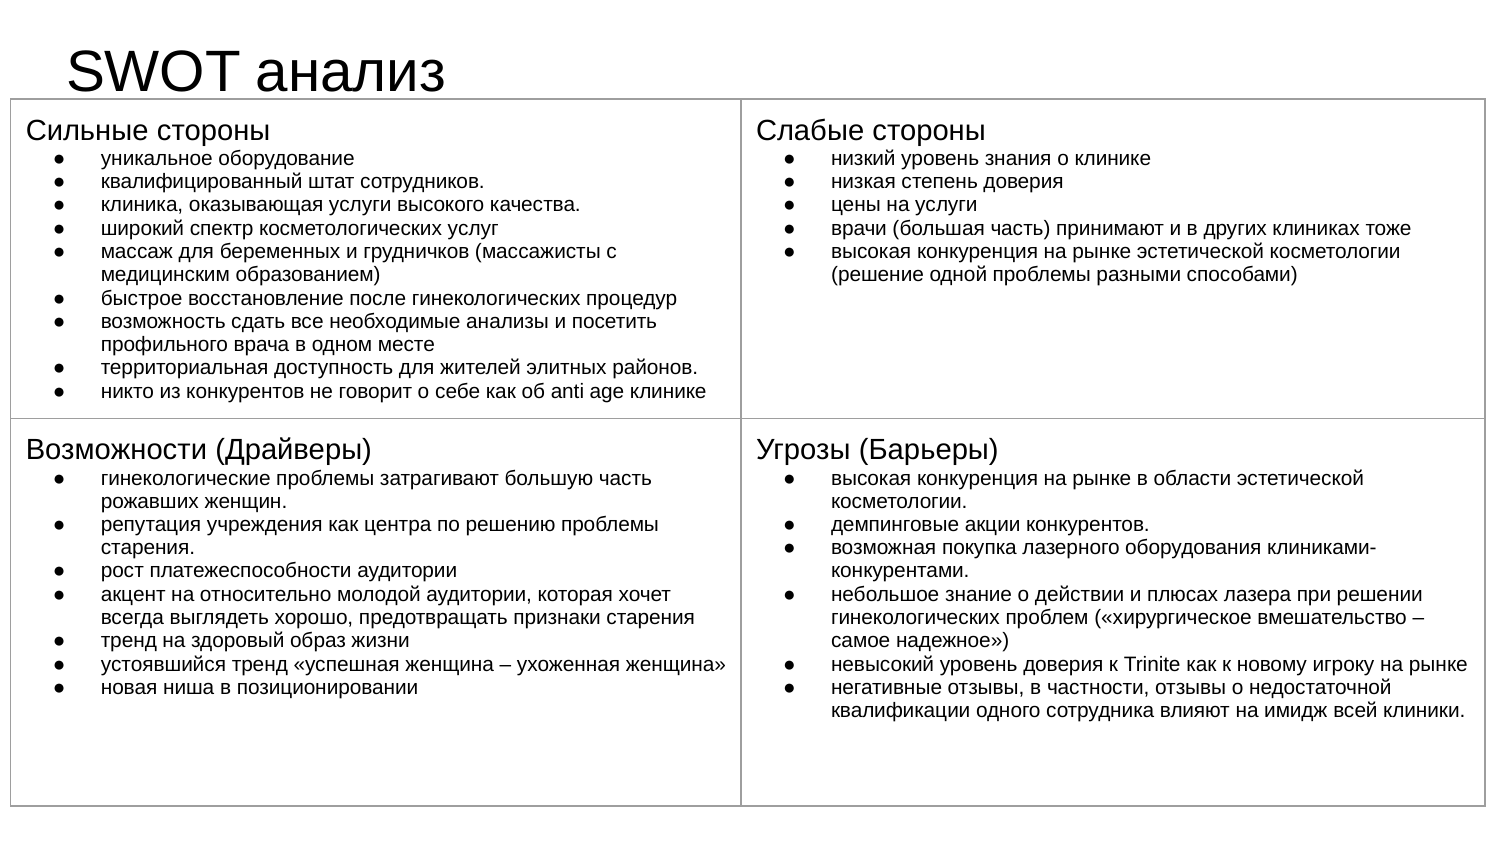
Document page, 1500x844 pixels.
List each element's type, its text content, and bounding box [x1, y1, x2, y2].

table_header Слабые стороны низкий уровень знания о клинике низкая степень доверия цены на услуги врачи (большая часть) принимают и в других клиниках тоже высокая конкуренция на рынке эстетической косметологии (решение одной проблемы разными способами) [742, 100, 1484, 418]
title SWOT анализ [51, 18, 1449, 98]
table_cell Возможности (Драйверы) гинекологические проблемы затрагивают большую часть рожавших женщин. репутация учреждения как центра по решению проблемы старения. рост платежеспособности аудитории акцент на относительно молодой аудитории, которая хочет всегда выглядеть хорошо, предотвращать признаки старения тренд на здоровый образ жизни устоявшийся тренд «успешная женщина – ухоженная женщина» новая ниша в позиционировании [11, 419, 740, 805]
table_cell Угрозы (Барьеры) высокая конкуренция на рынке в области эстетической косметологии. демпинговые акции конкурентов. возможная покупка лазерного оборудования клиниками-конкурентами. небольшое знание о действии и плюсах лазера при решении гинекологических проблем («хирургическое вмешательство – самое надежное») невысокий уровень доверия к Trinite как к новому игроку на рынке негативные отзывы, в частности, отзывы о недостаточной квалификации одного сотрудника влияют на имидж всей клиники. [742, 419, 1484, 805]
table_header Сильные стороны уникальное оборудование квалифицированный штат сотрудников. клиника, оказывающая услуги высокого качества. широкий спектр косметологических услуг массаж для беременных и грудничков (массажисты с медицинским образованием) быстрое восстановление после гинекологических процедур возможность сдать все необходимые анализы и посетить профильного врача в одном месте территориальная доступность для жителей элитных районов. никто из конкурентов не говорит о себе как об anti age клинике [11, 100, 740, 418]
